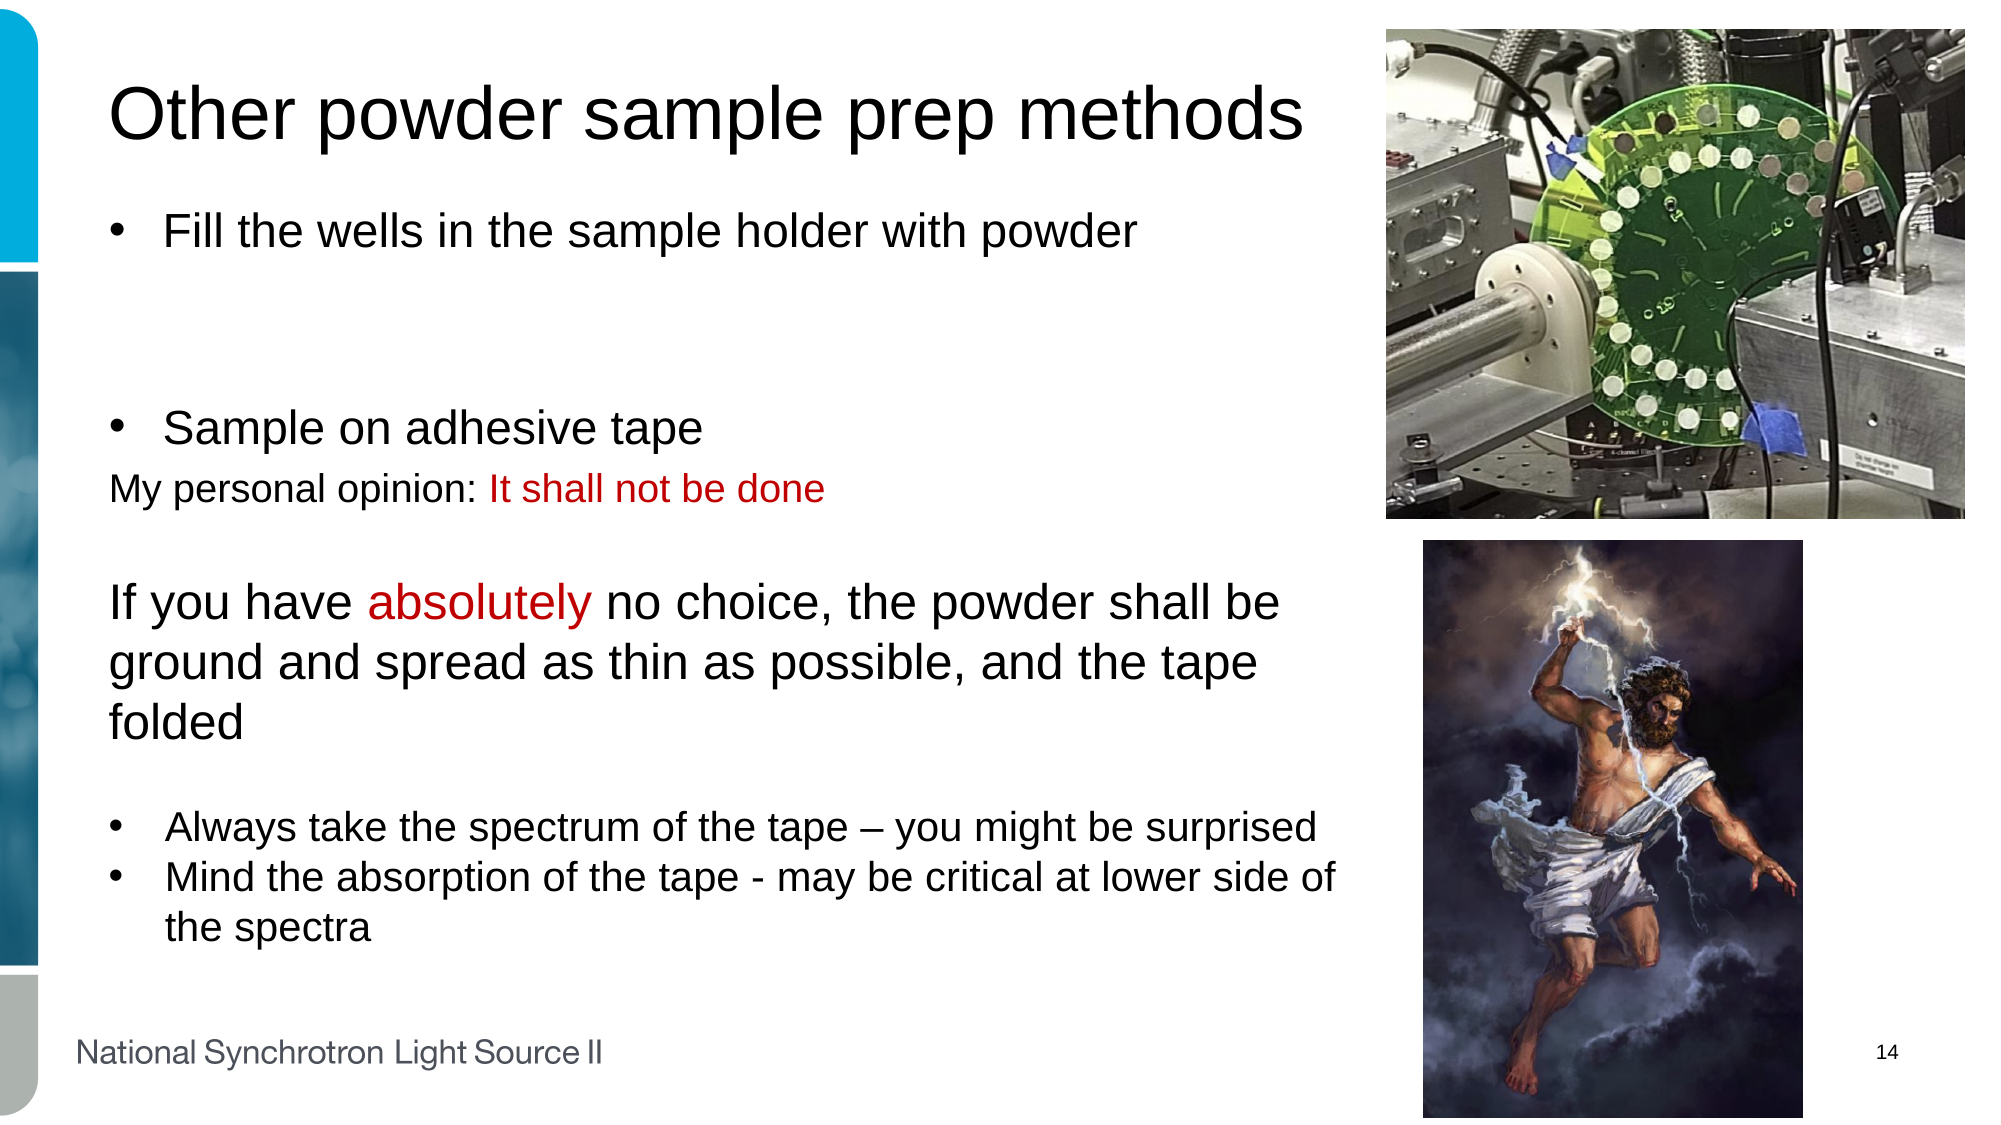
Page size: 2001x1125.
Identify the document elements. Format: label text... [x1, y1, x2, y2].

picture [0, 0, 2001, 1125]
list Fill the wells in the sample holder with powder Sample on adhesive tape My personal opinion: It shall not be done [93, 192, 1370, 520]
title Other powder sample prep methods [93, 59, 1386, 171]
text_box If you have absolutely no choice, the powder shall be ground and spread as thin as possible, and the tape folded Always take the spectrum of the tape – you might be surprised Mind the absorption of the tape - may be critical at lower side of the spectra [93, 562, 1398, 958]
